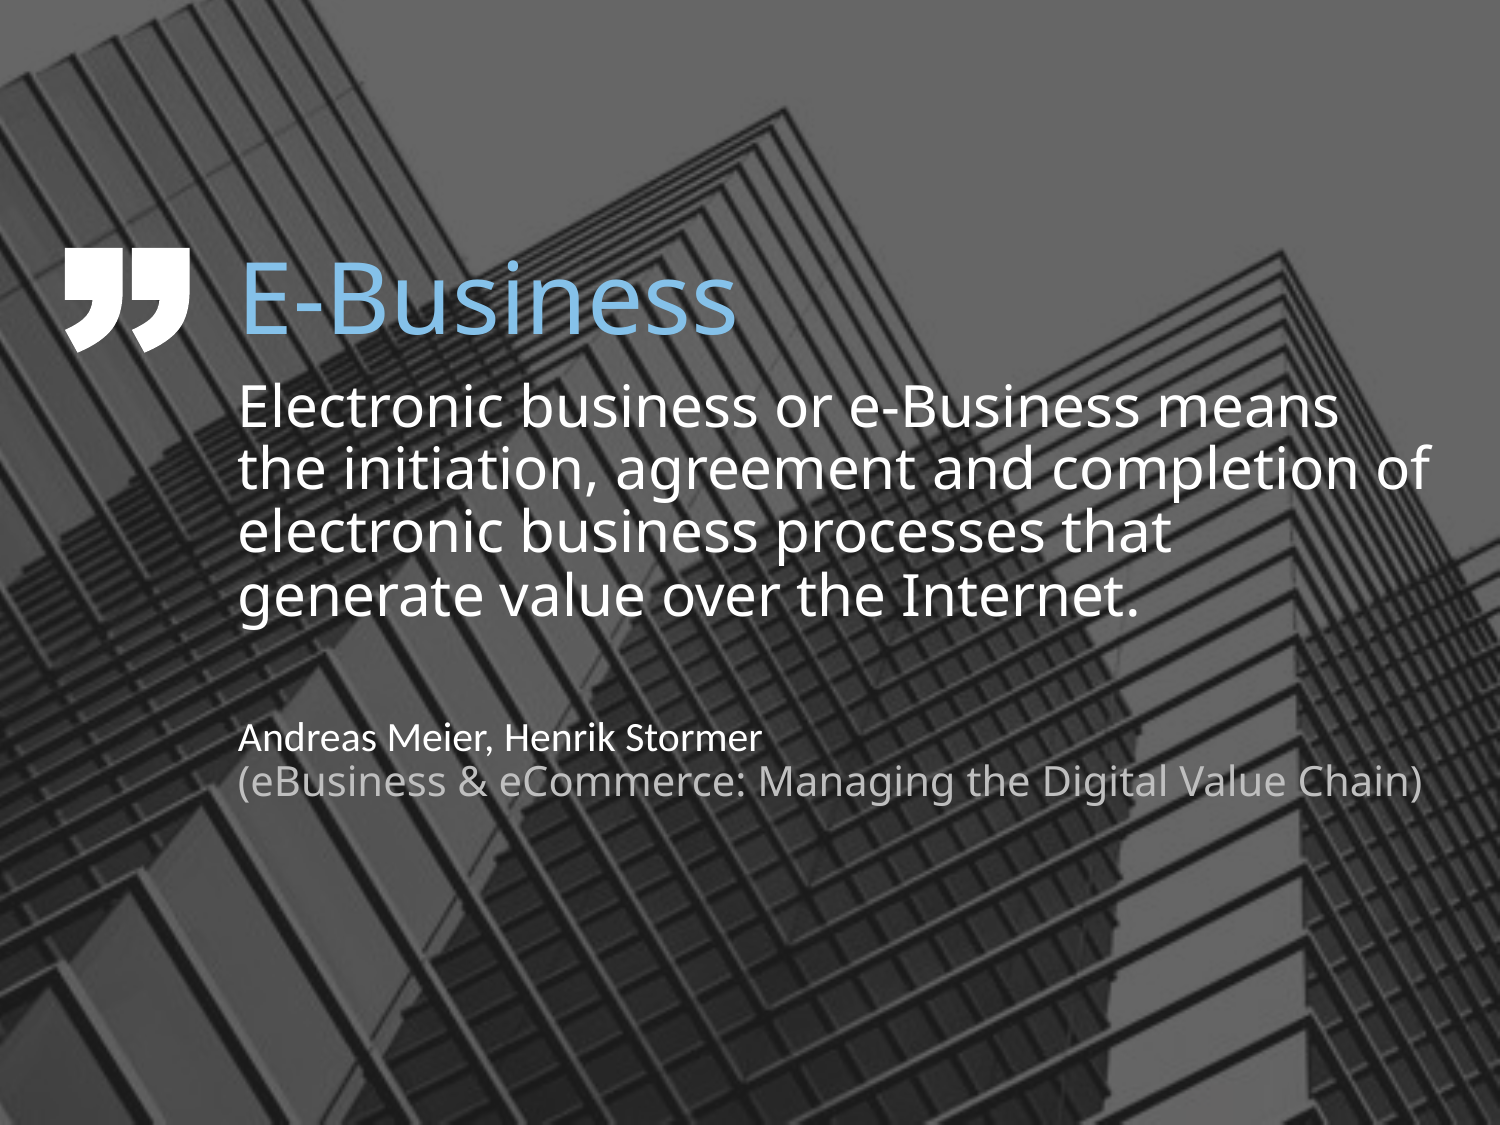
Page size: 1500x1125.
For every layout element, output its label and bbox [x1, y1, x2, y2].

picture [0, 0, 1500, 1125]
text_box [64, 247, 190, 353]
